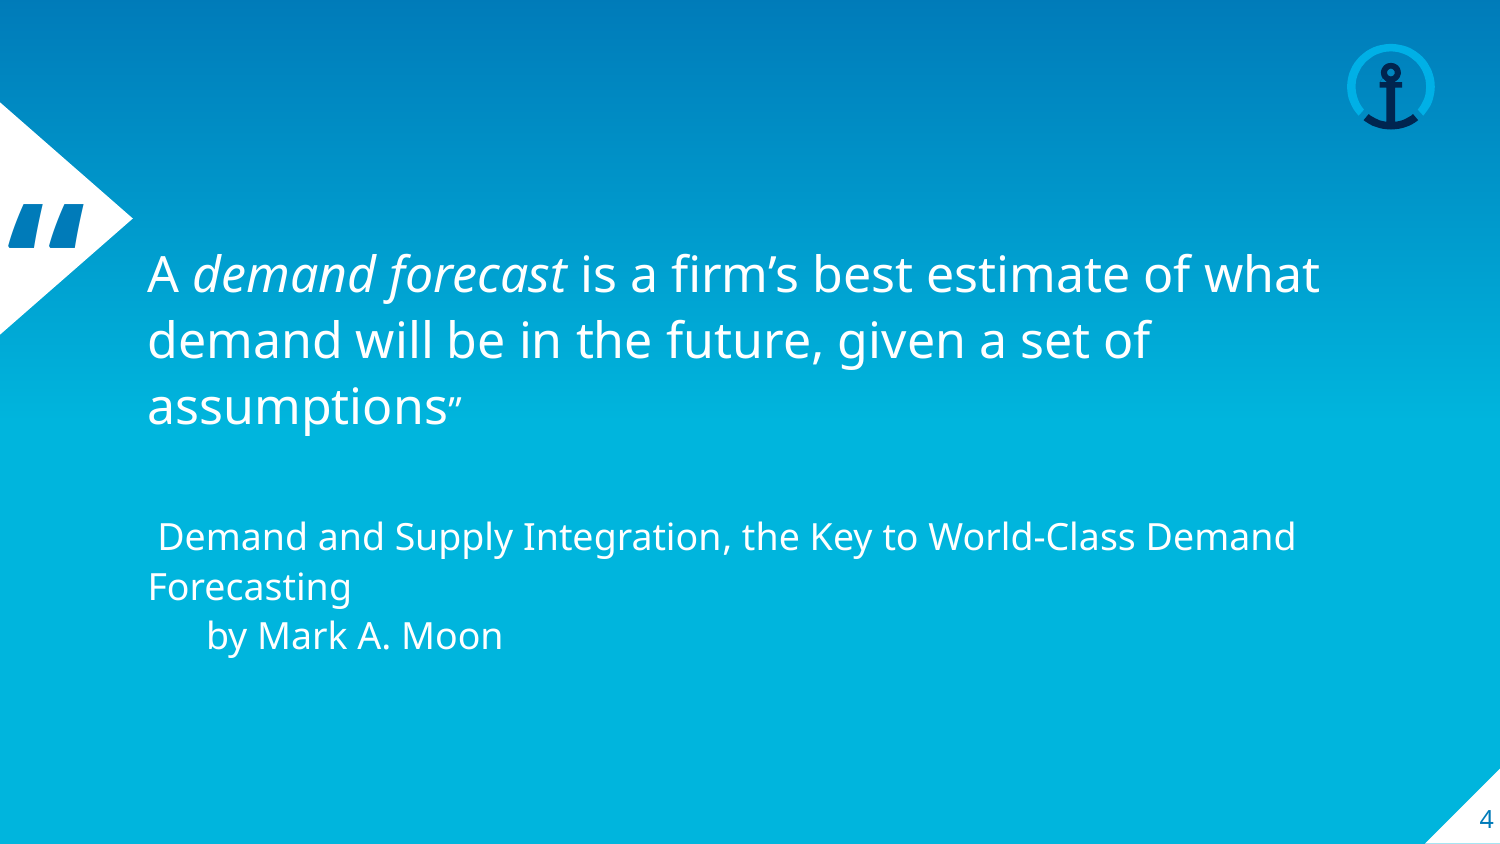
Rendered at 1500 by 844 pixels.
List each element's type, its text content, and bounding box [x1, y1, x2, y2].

slide_number 4 [1418, 760, 1494, 838]
list A demand forecast is a firm’s best estimate of what demand will be in the future, given a set of assumptions” Demand and Supply Integration, the Key to World-Class Demand Forecasting by Mark A. Moon [147, 173, 1400, 647]
